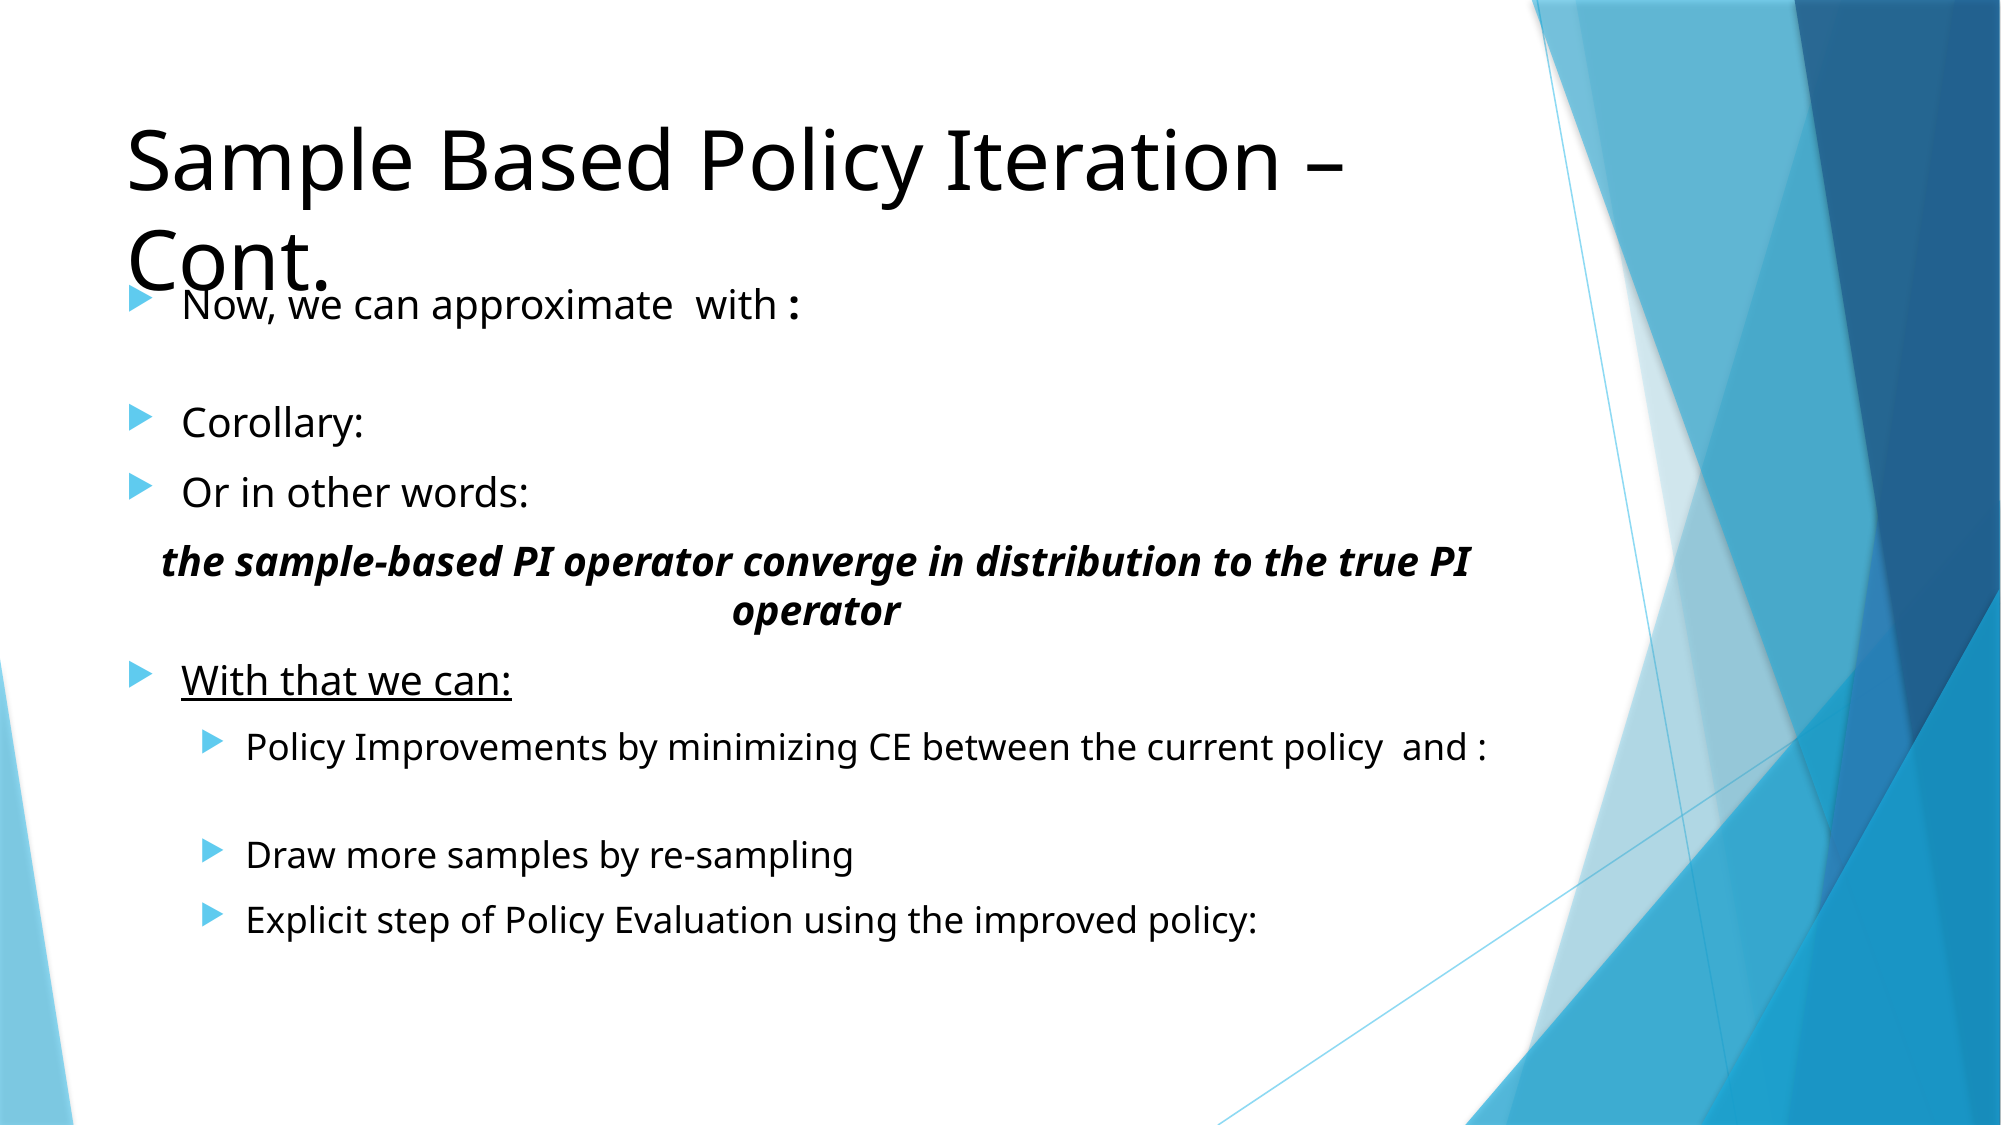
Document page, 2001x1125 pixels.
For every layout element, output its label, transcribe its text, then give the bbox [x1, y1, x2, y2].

title Sample Based Policy Iteration – Cont. [111, 99, 1522, 211]
text_box [975, 537, 1025, 588]
